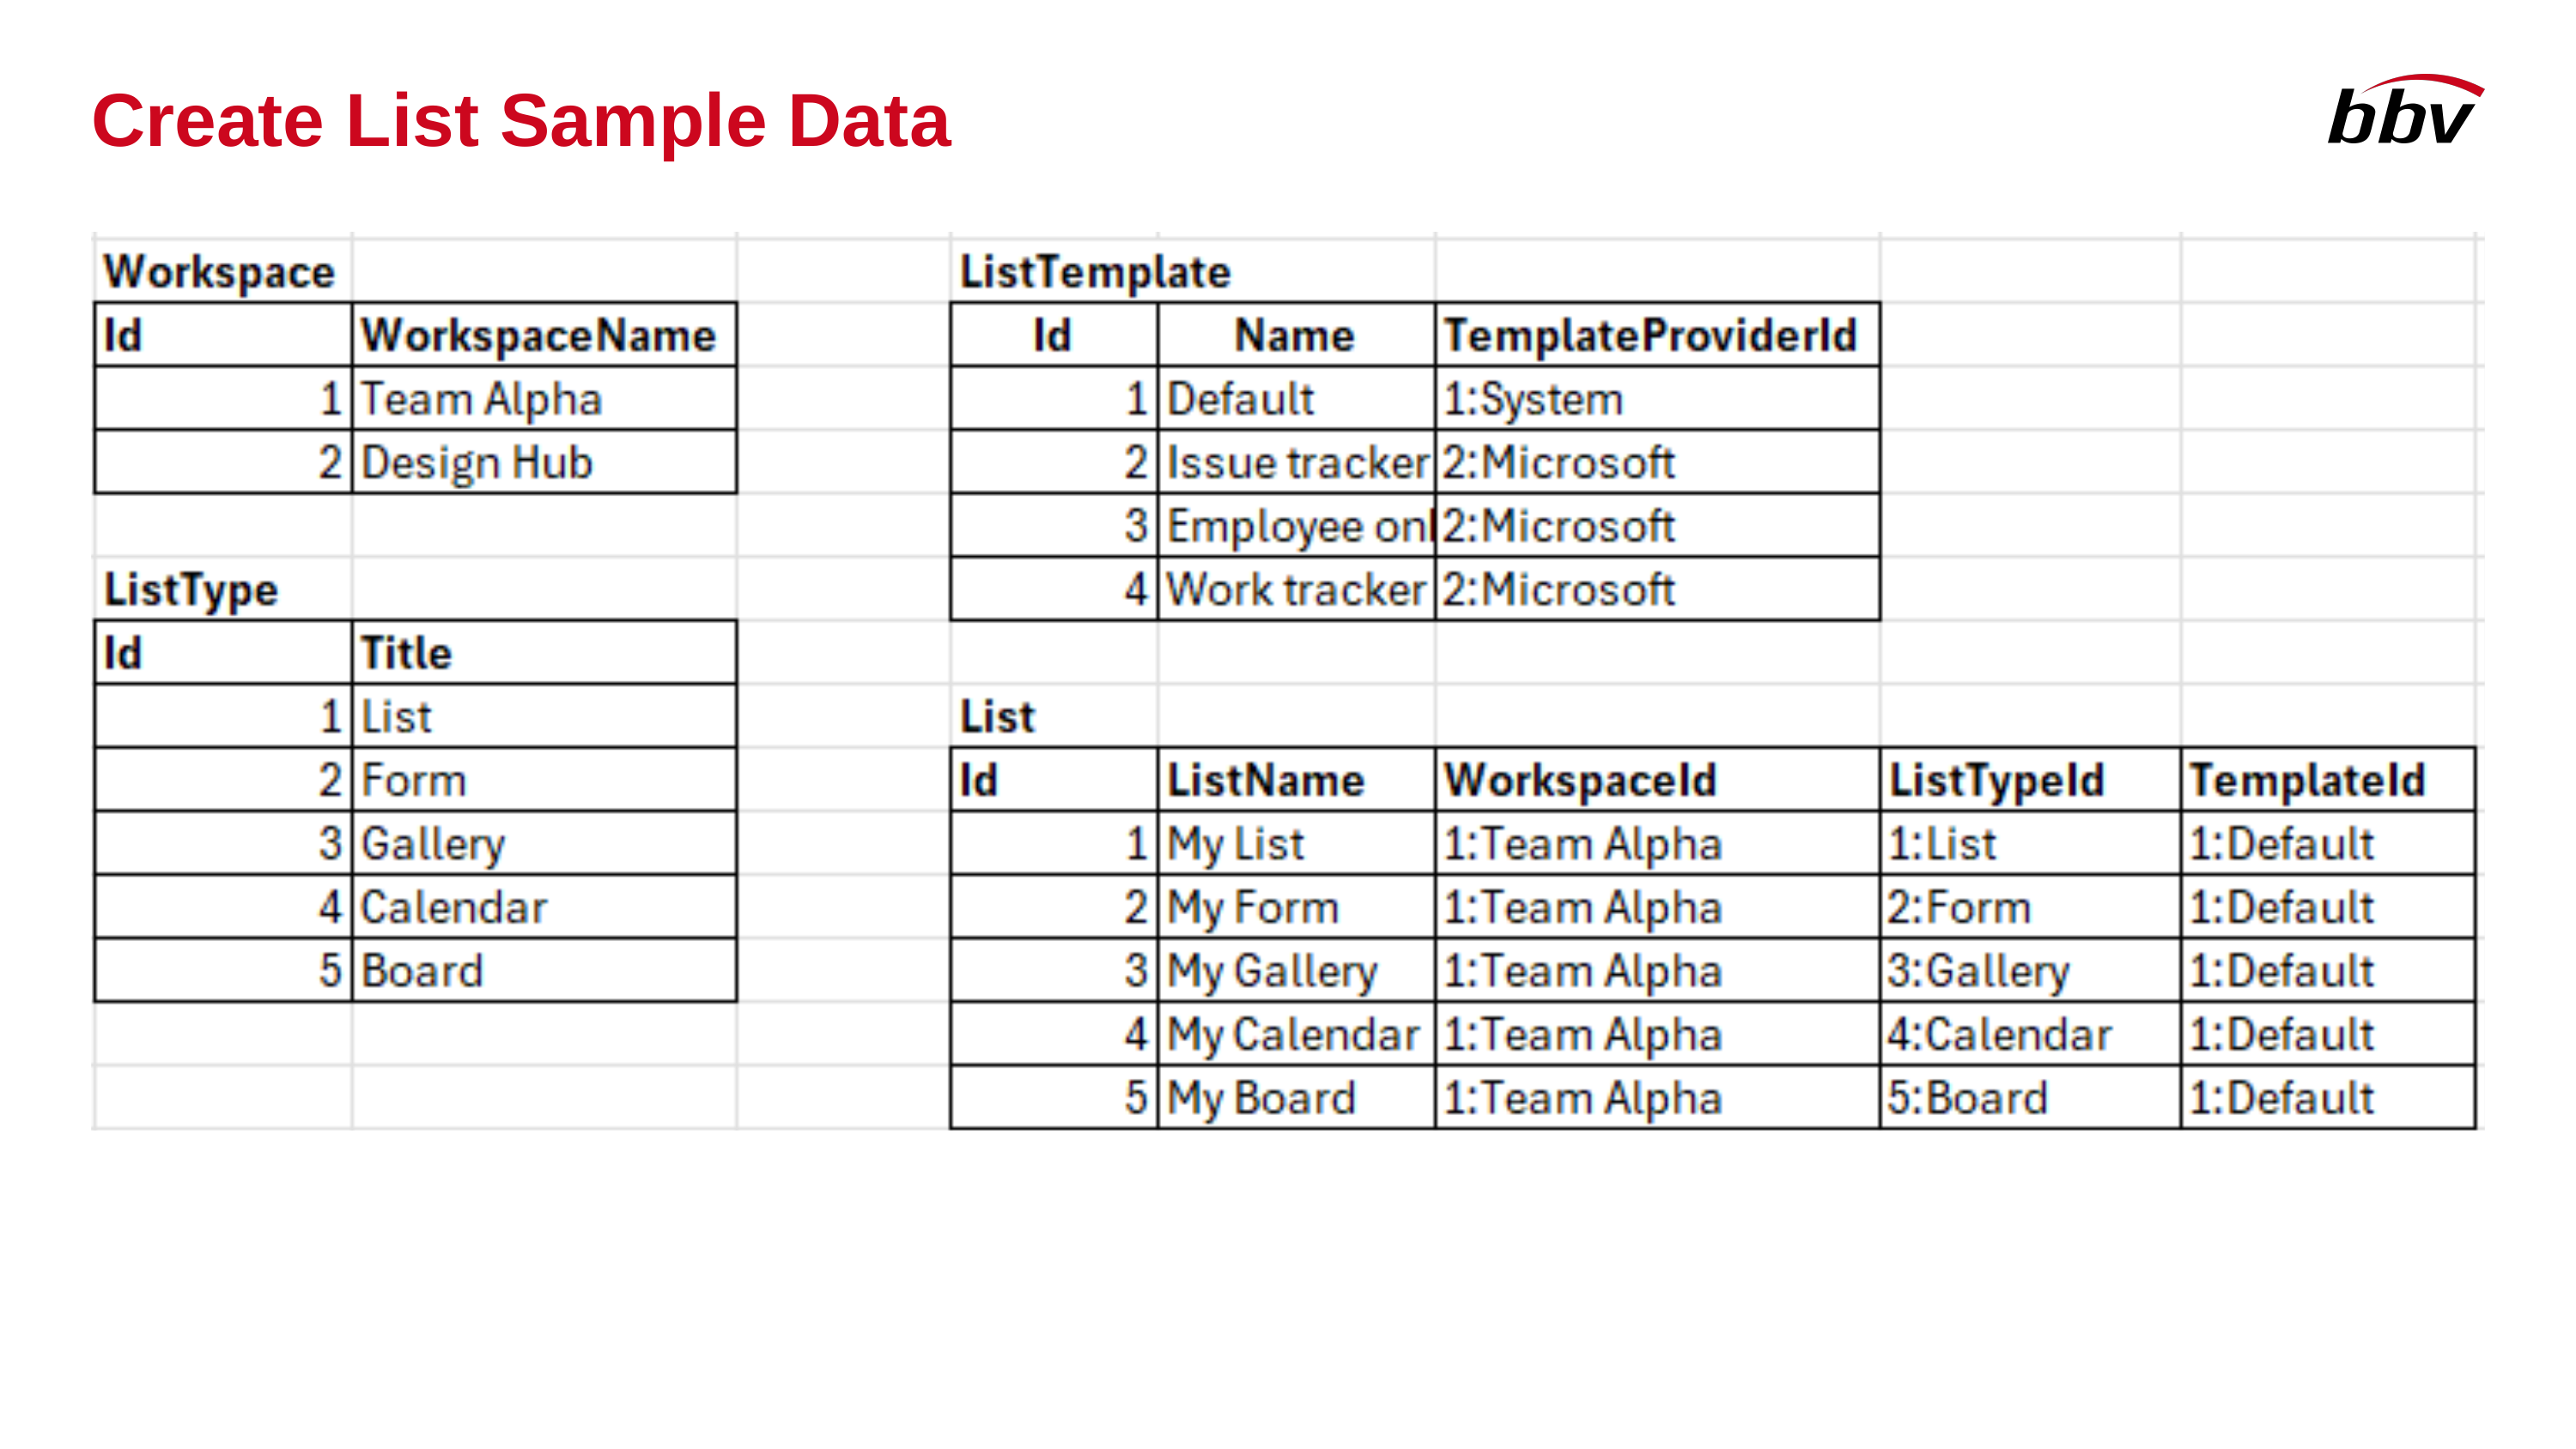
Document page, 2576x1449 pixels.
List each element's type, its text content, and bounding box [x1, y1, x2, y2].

title Create List Sample Data [91, 0, 2145, 231]
picture [90, 231, 2485, 1131]
picture [2328, 74, 2485, 143]
